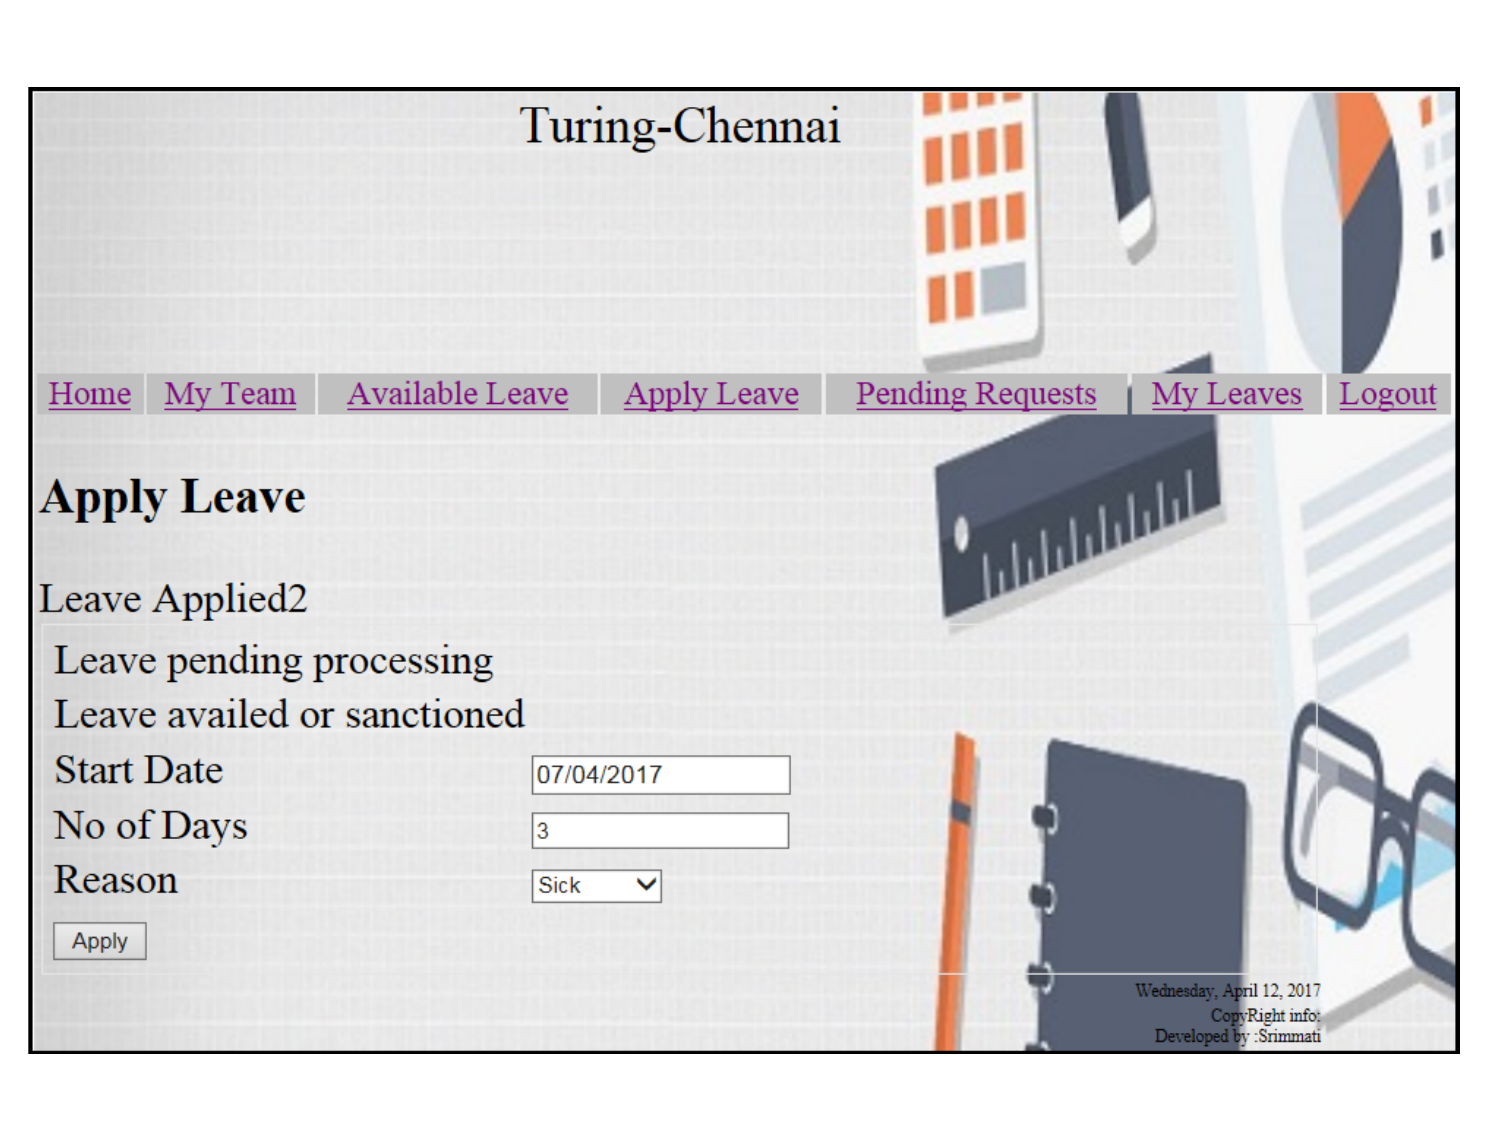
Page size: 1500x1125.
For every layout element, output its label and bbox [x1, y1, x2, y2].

picture [27, 87, 1460, 1055]
